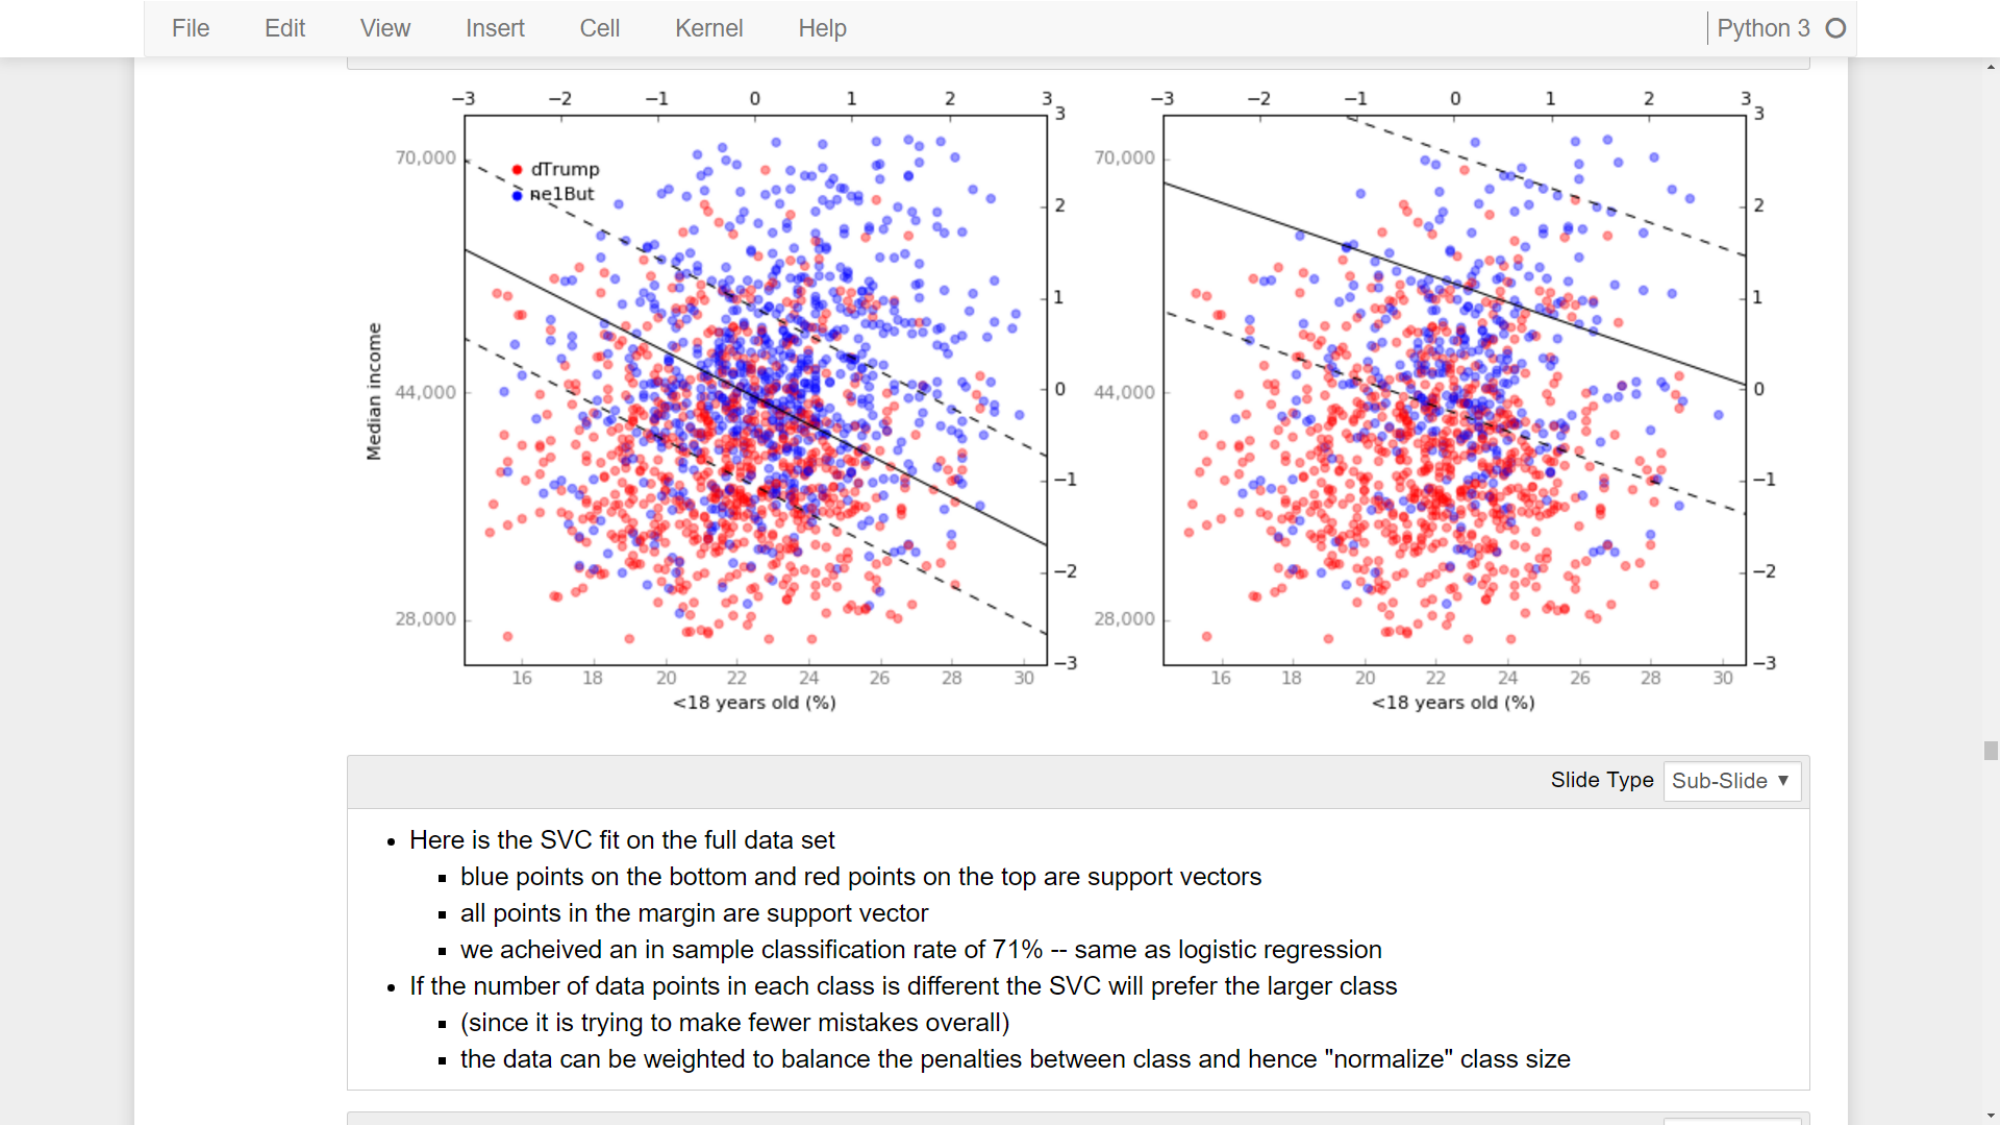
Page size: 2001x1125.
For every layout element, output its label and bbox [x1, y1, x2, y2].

list [0, 0, 2000, 1125]
